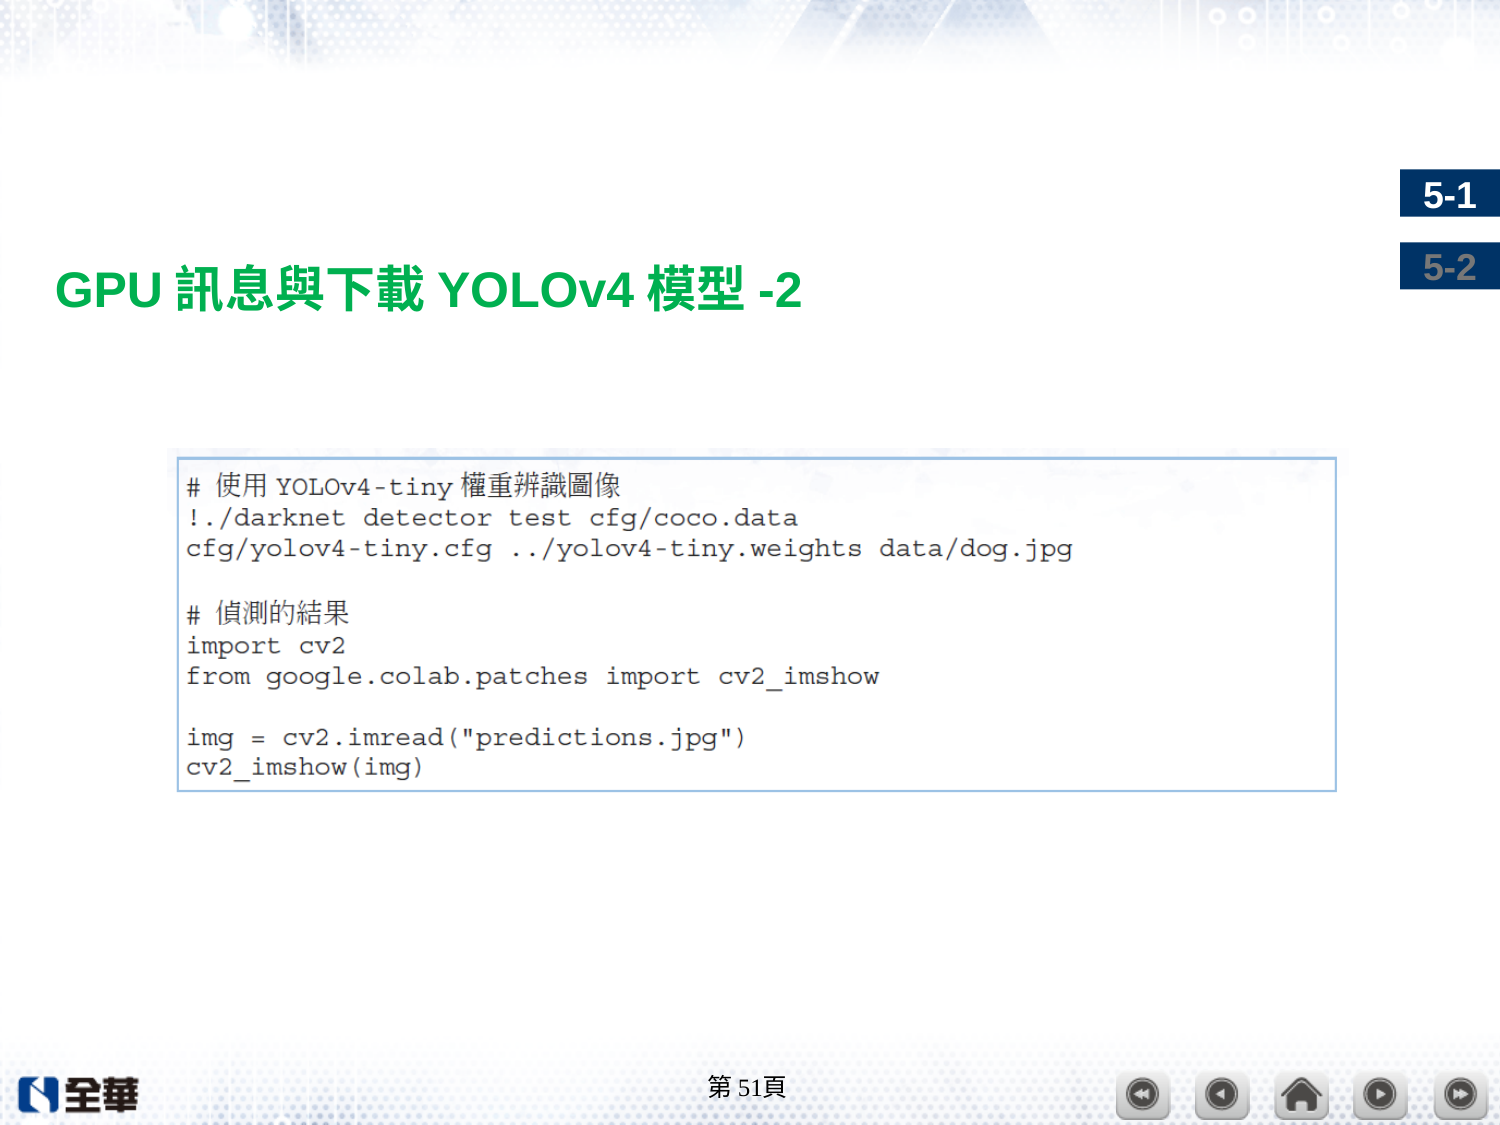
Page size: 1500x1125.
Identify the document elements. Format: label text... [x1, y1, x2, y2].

picture [0, 0, 1500, 1125]
list GPU訊息與下載YOLOv4模型-2 [29, 219, 1386, 1048]
